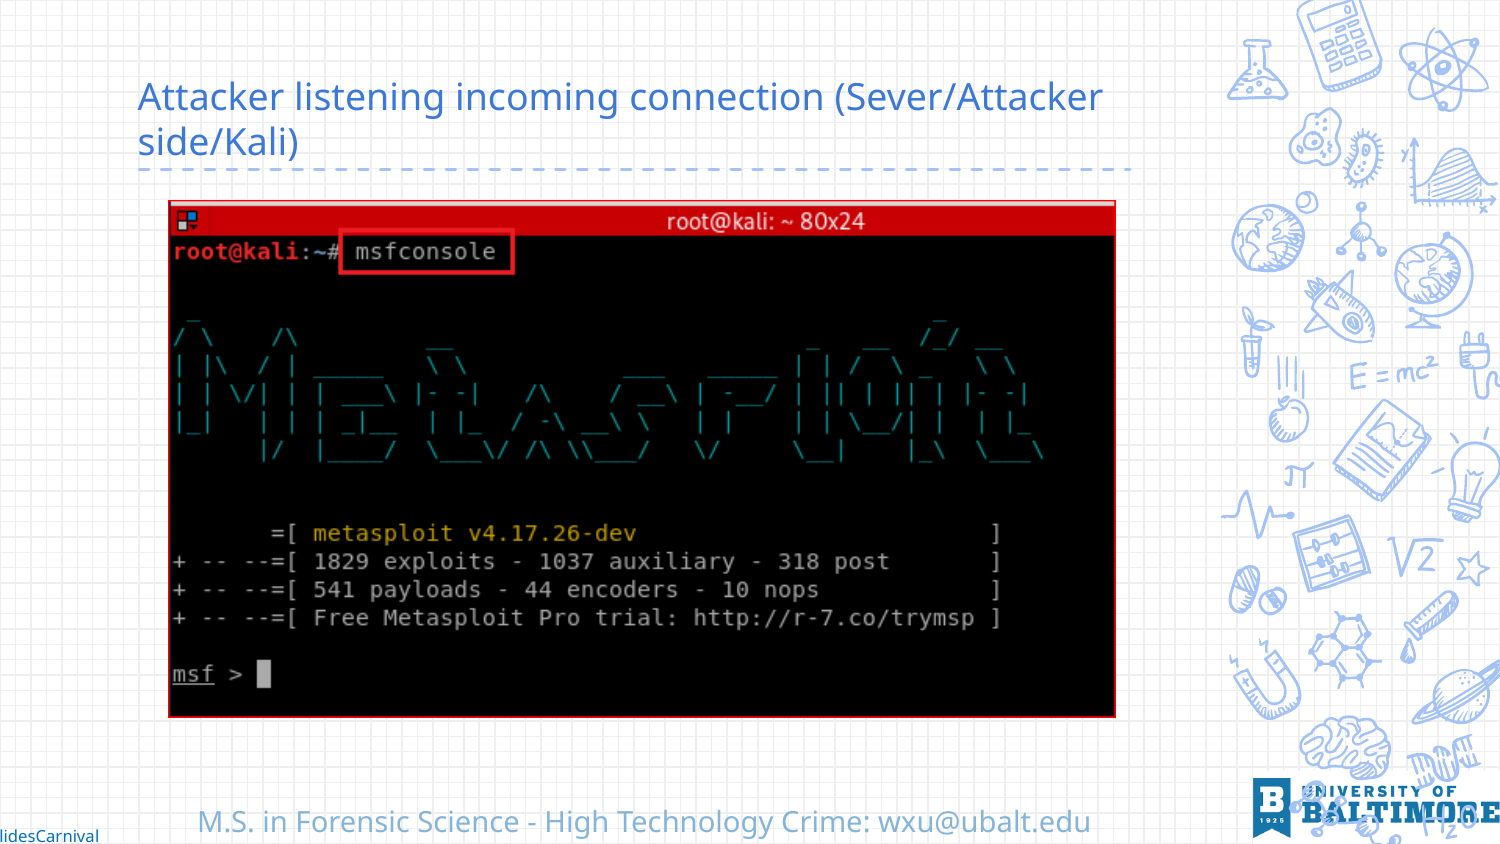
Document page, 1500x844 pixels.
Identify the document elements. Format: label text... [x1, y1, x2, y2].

picture [1316, 786, 1321, 797]
picture [1365, 817, 1376, 833]
picture [1253, 771, 1500, 844]
picture [168, 200, 1117, 718]
title Attacker listening incoming connection (Sever/Attacker side/Kali) [122, 36, 1130, 178]
picture [1327, 813, 1336, 822]
